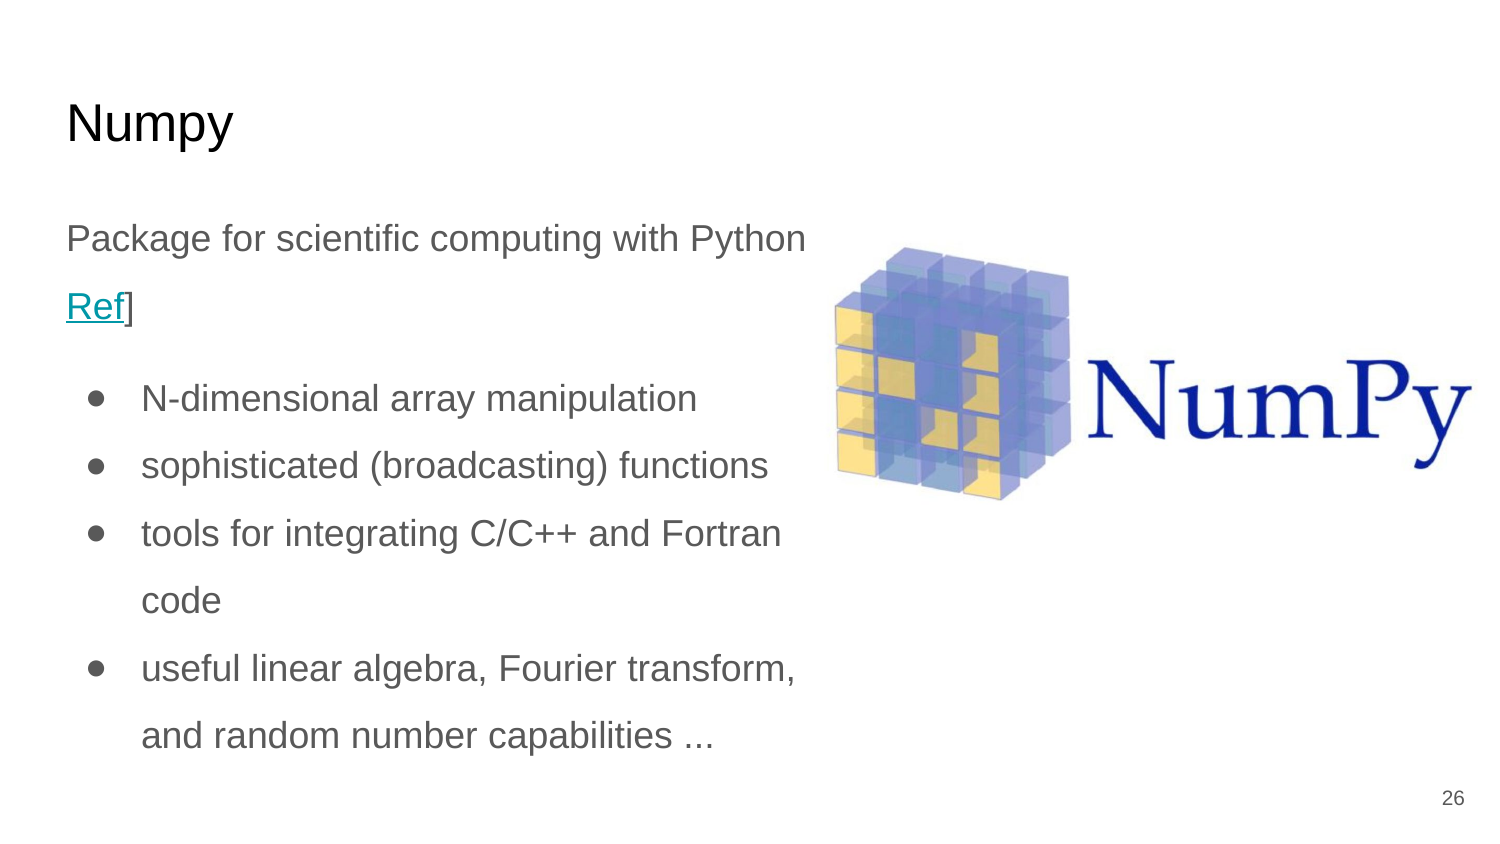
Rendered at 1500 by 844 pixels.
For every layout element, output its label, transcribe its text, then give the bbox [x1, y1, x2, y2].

slide_number ‹#› [1389, 764, 1480, 830]
picture [811, 211, 1481, 588]
title Numpy [51, 72, 1449, 167]
list Package for scientific computing with Python [Ref] N-dimensional array manipulation sophisticated (broadcasting) functions tools for integrating C/C++ and Fortran code useful linear algebra, Fourier transform, and random number capabilities ... [51, 176, 885, 780]
